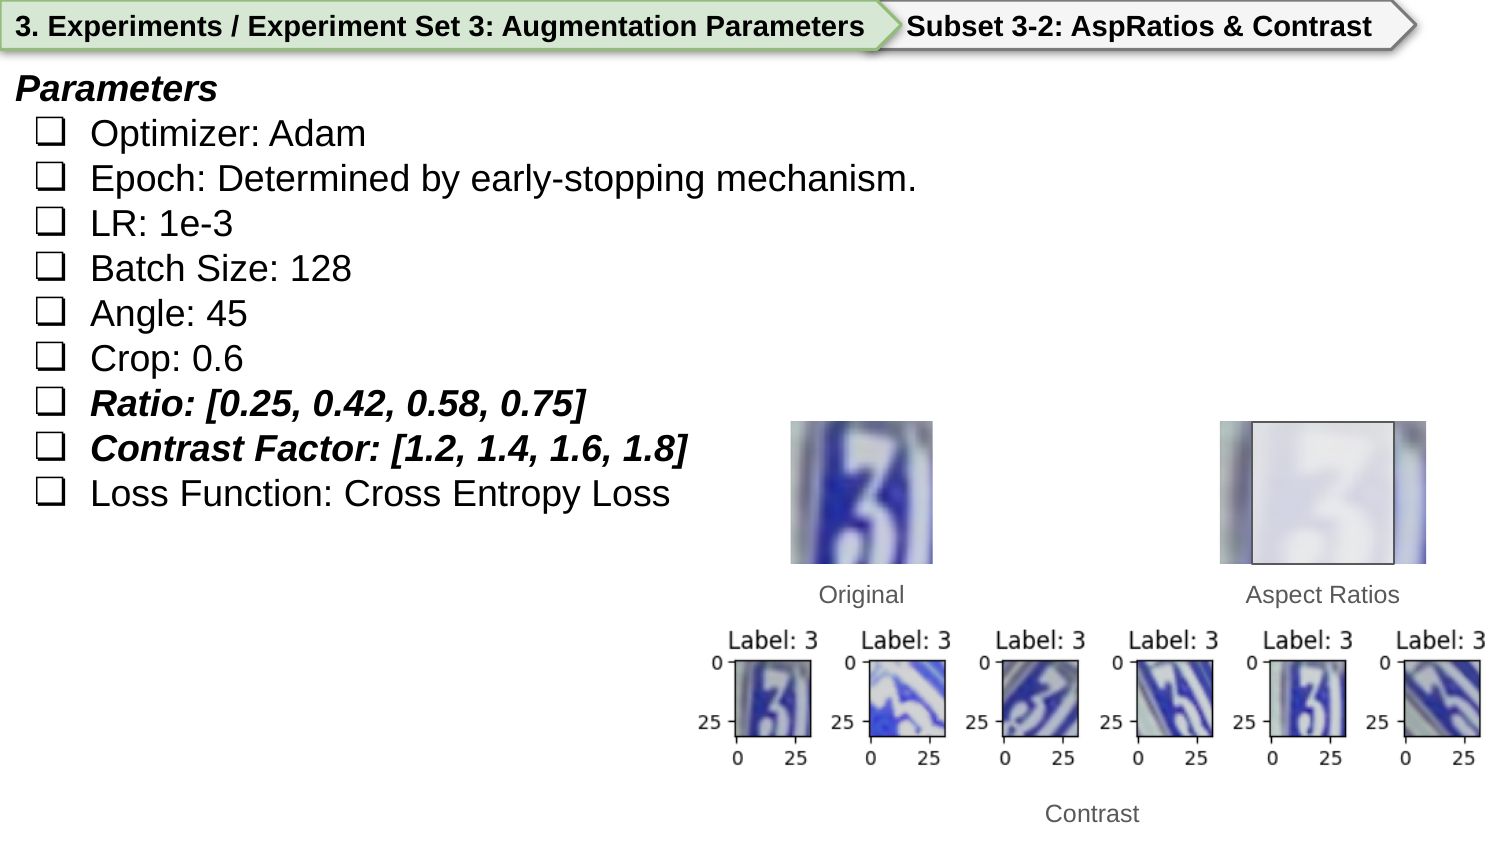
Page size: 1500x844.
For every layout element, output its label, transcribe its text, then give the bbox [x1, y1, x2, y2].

text_box Subset 3-2: AspRatios & Contrast [885, 0, 1416, 50]
text_box 3. Experiments / Experiment Set 3: Augmentation Parameters [0, 0, 902, 49]
text_box Parameters Optimizer: Adam Epoch: Determined by early-stopping mechanism. LR: 1e-3 Batch Size: 128 Angle: 45 Crop: 0.6 Ratio: [0.25, 0.42, 0.58, 0.75] Contrast Factor: [1.2, 1.4, 1.6, 1.8] Loss Function: Cross Entropy Loss [0, 49, 962, 530]
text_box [684, 421, 1500, 843]
